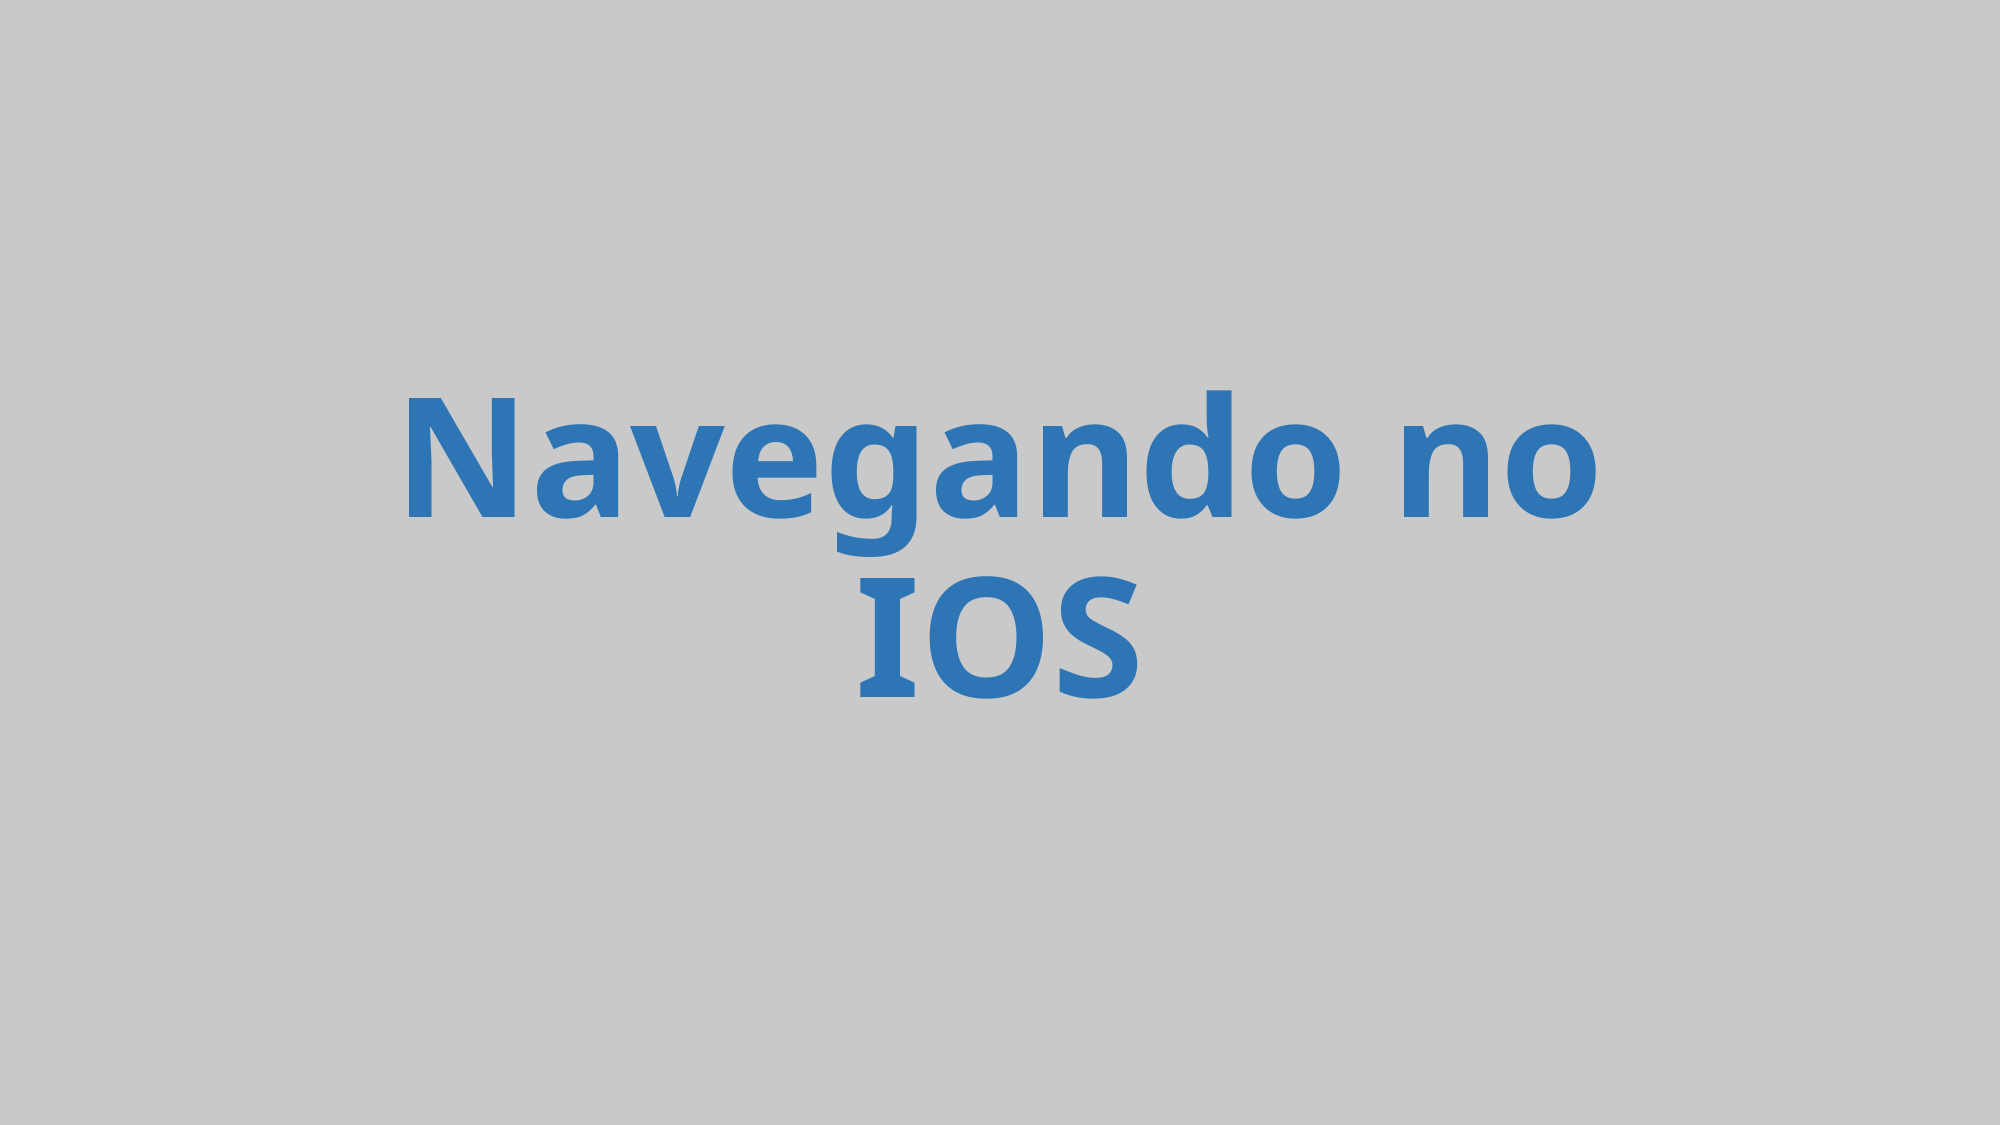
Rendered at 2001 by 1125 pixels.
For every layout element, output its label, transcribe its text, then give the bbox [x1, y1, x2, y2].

title Navegando no IOS [249, 184, 1750, 741]
